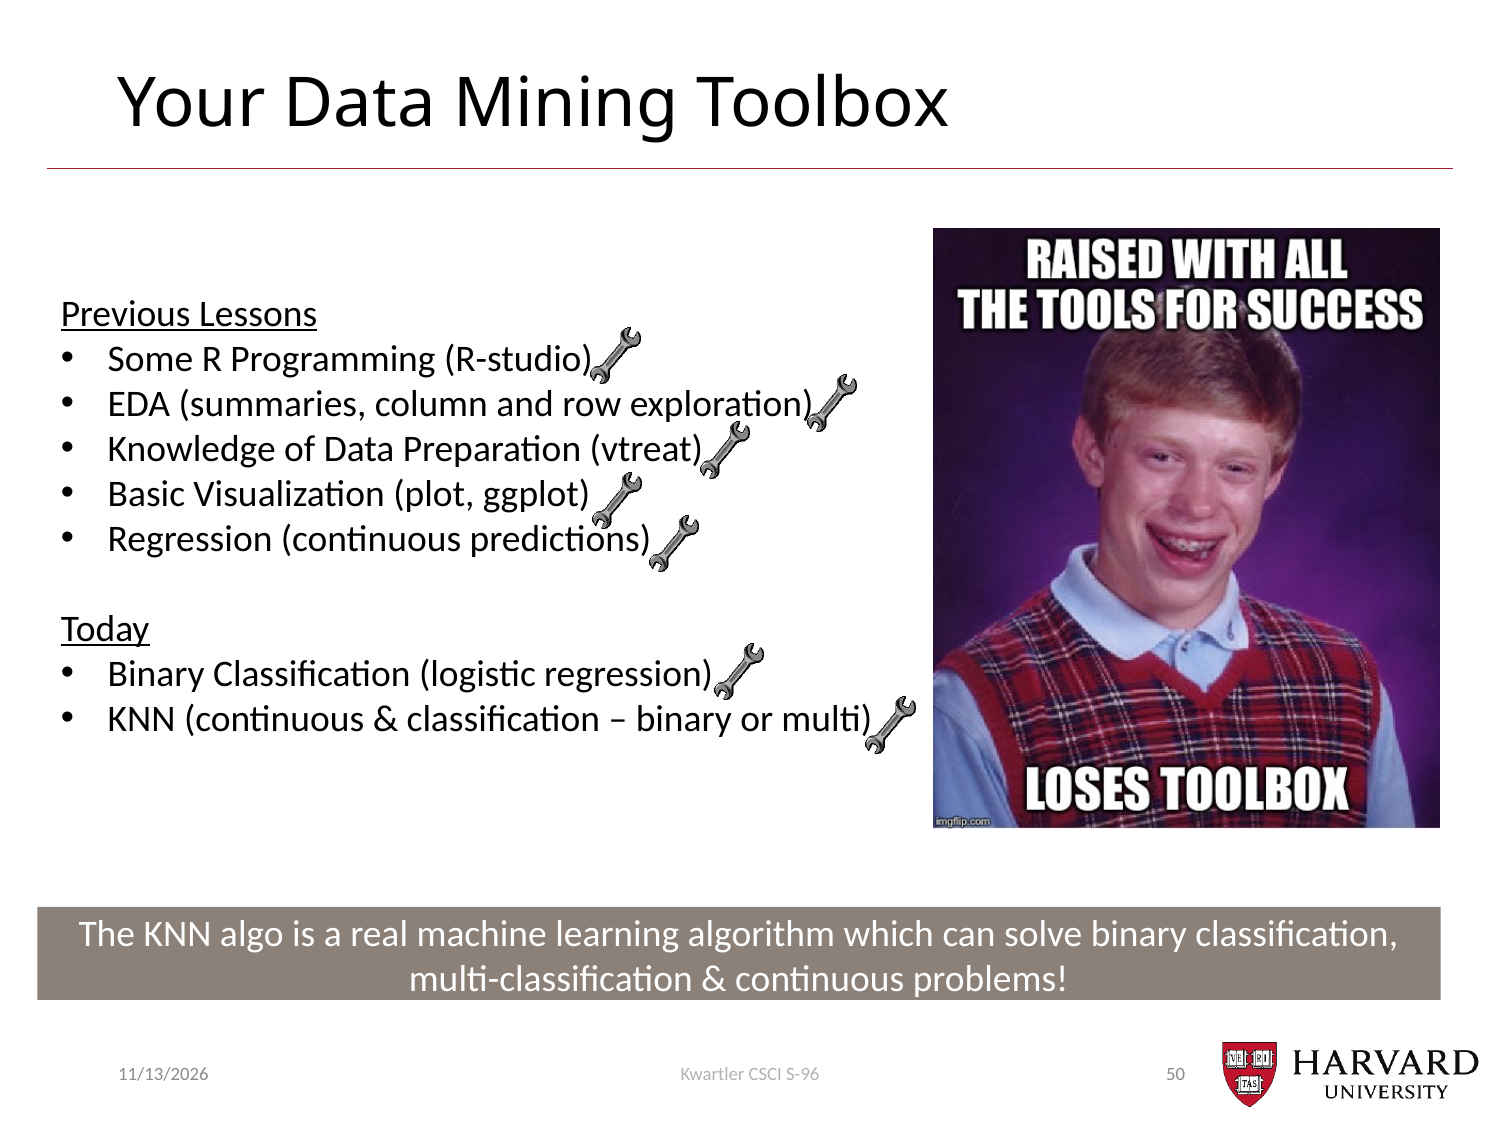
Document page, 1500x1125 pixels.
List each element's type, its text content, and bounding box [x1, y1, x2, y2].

picture [649, 515, 699, 572]
picture [1200, 1024, 1500, 1125]
footer Kwartler CSCI S-96 [496, 1042, 1004, 1103]
text_box Previous Lessons Some R Programming (R-studio) EDA (summaries, column and row exploration) Knowledge of Data Preparation (vtreat) Basic Visualization (plot, ggplot) Regression (continuous predictions) Today Binary Classification (logistic regression) KNN (continuous & classification – binary or multi) [46, 281, 888, 746]
picture [933, 228, 1440, 829]
slide_number 50 [1059, 1042, 1200, 1103]
picture [865, 696, 916, 754]
title Your Data Mining Toolbox [103, 59, 1397, 157]
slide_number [103, 1042, 441, 1103]
picture [590, 327, 641, 384]
picture [714, 643, 764, 701]
picture [807, 374, 857, 432]
picture [700, 421, 750, 479]
picture [592, 472, 642, 529]
text_box The KNN algo is a real machine learning algorithm which can solve binary classification, multi-classification & continuous problems! [36, 906, 1442, 1001]
